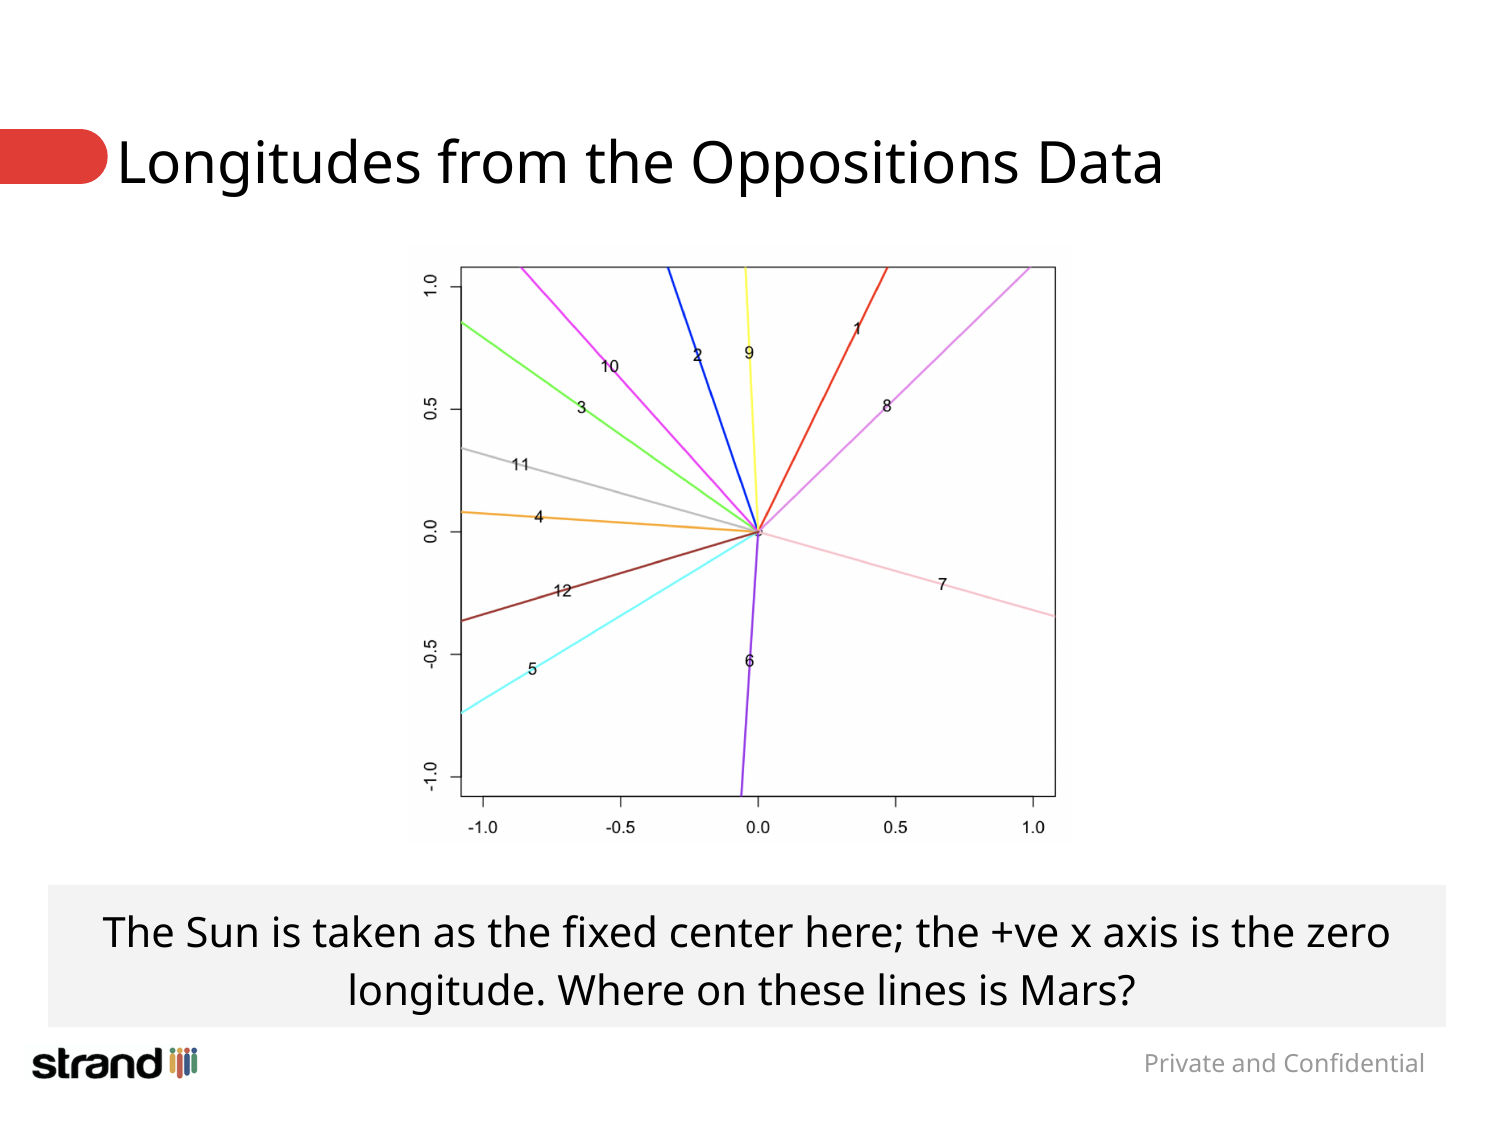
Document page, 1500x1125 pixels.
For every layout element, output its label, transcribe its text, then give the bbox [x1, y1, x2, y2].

title The Sun is taken as the fixed center here; the +ve x axis is the zero longitude. Where on these lines is Mars? [48, 884, 1446, 1028]
picture [407, 244, 1071, 845]
picture [24, 1044, 198, 1081]
title Longitudes from the Oppositions Data [101, 109, 1499, 236]
